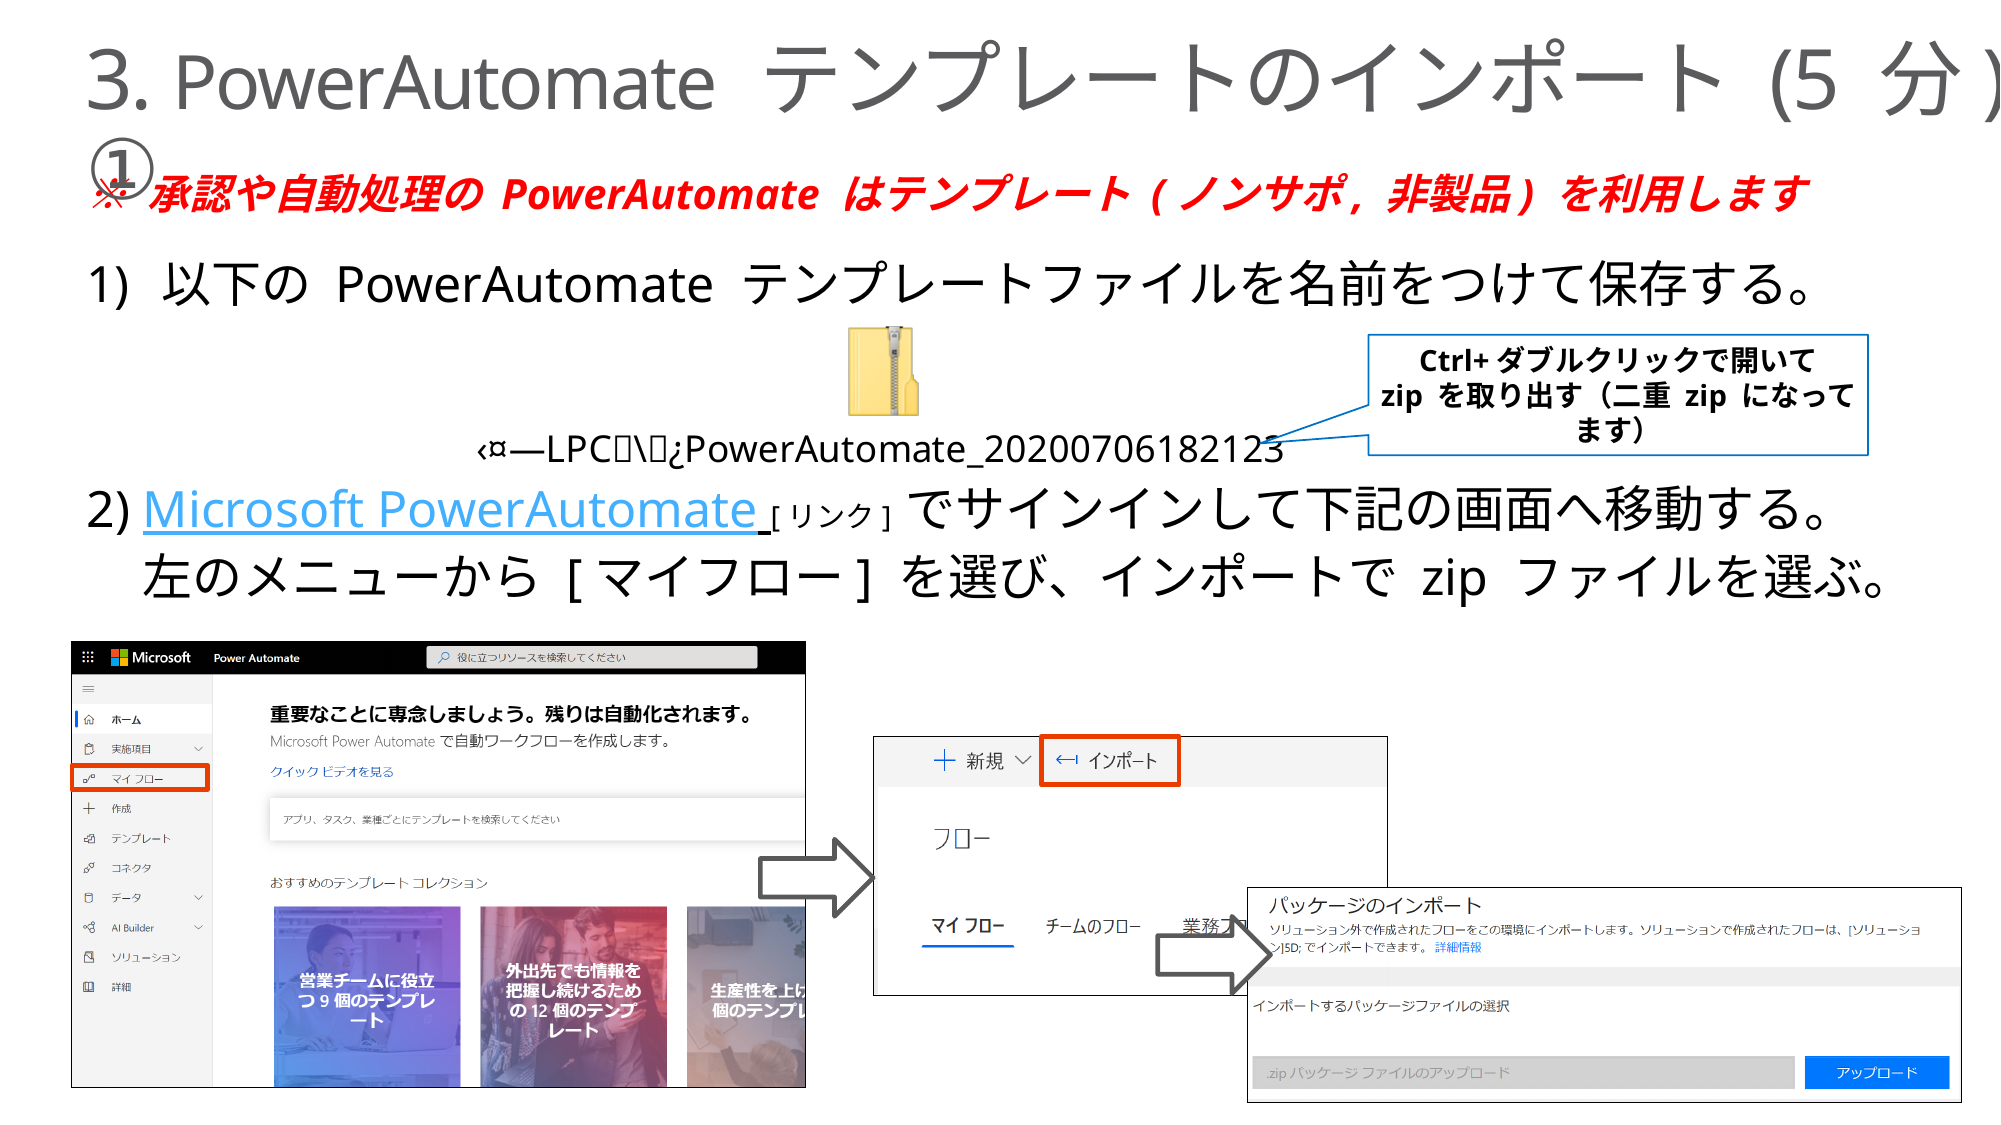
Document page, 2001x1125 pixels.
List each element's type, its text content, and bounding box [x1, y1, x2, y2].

picture [1247, 887, 1962, 1103]
text_box [806, 838, 872, 918]
text_box ※ 承認や自動処理の PowerAutomate はテンプレート (ノンサポ, 非製品) を利用します 以下の PowerAutomate テンプレートファイルを名前をつけて保存する。 Microsoft PowerAutomate [リンク] でサインインして下記の画面へ移動する。 左のメニューから [マイフロー] を選び、インポートで zip ファイルを選ぶ。 [71, 160, 1962, 614]
title 3. PowerAutomate テンプレートのインポート (5 分) ① [85, 37, 2000, 161]
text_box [872, 736, 1388, 996]
text_box Ctrl+ダブルクリックで開いて zip を取り出す（二重 zip になってます） [1384, 333, 1869, 457]
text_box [71, 641, 806, 1088]
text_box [379, 322, 1384, 490]
